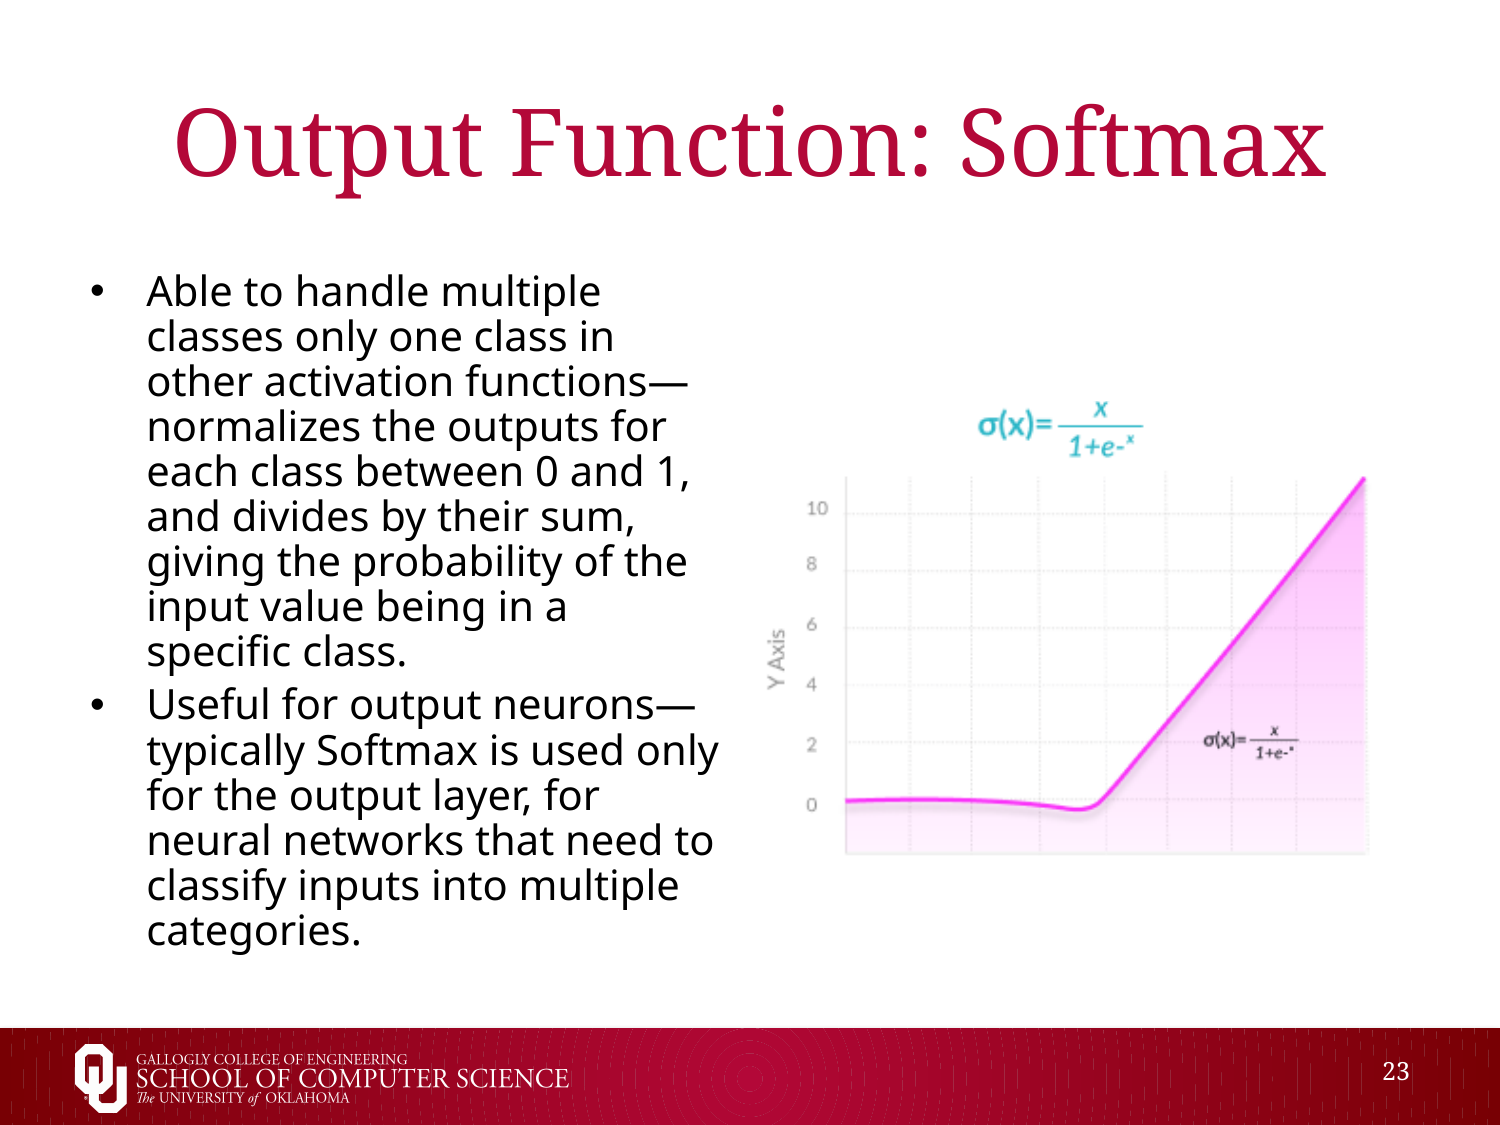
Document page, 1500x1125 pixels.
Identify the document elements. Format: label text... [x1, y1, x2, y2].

title Output Function: Softmax [75, 45, 1425, 233]
picture [762, 400, 1426, 867]
list Able to handle multiple classes only one class in other activation functions—normalizes the outputs for each class between 0 and 1, and divides by their sum, giving the probability of the input value being in a specific class. Useful for output neurons—typically Softmax is used only for the output layer, for neural networks that need to classify inputs into multiple categories. [75, 262, 738, 1005]
picture [75, 1044, 569, 1113]
slide_number 23 [1074, 1042, 1425, 1103]
